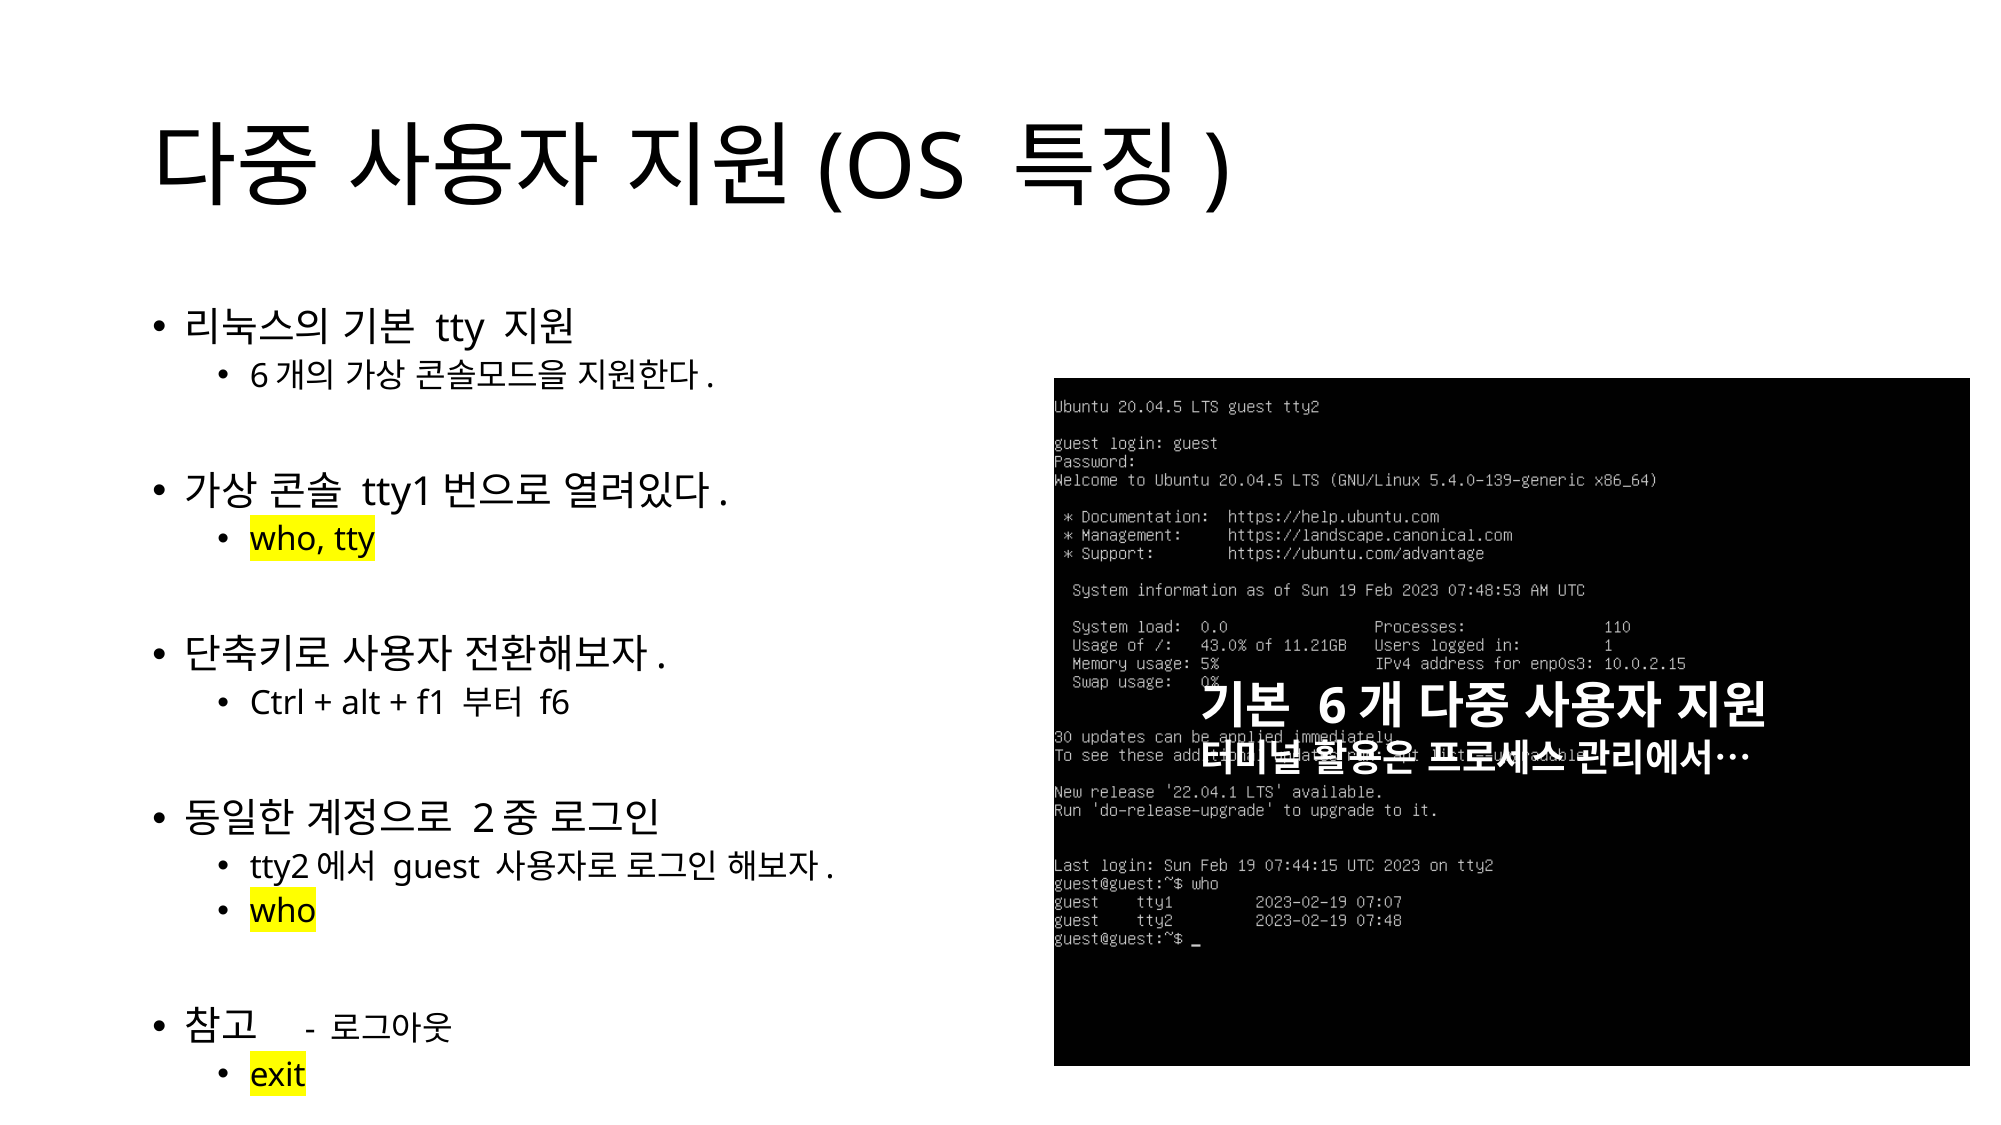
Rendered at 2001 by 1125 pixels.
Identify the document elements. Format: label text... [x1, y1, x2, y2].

title 다중 사용자 지원(OS 특징) [137, 59, 1863, 278]
list 리눅스의 기본 tty 지원 6개의 가상 콘솔모드을 지원한다. 가상 콘솔 tty1번으로 열려있다. who, tty 단축키로 사용자 전환해보자. Ctrl + alt + f1 부터 f6 동일한 계정으로 2중 로그인 tty2에서 guest 사용자로 로그인 해보자. who 참고 - 로그아웃 exit [137, 299, 1810, 1105]
picture [1054, 378, 1970, 1066]
